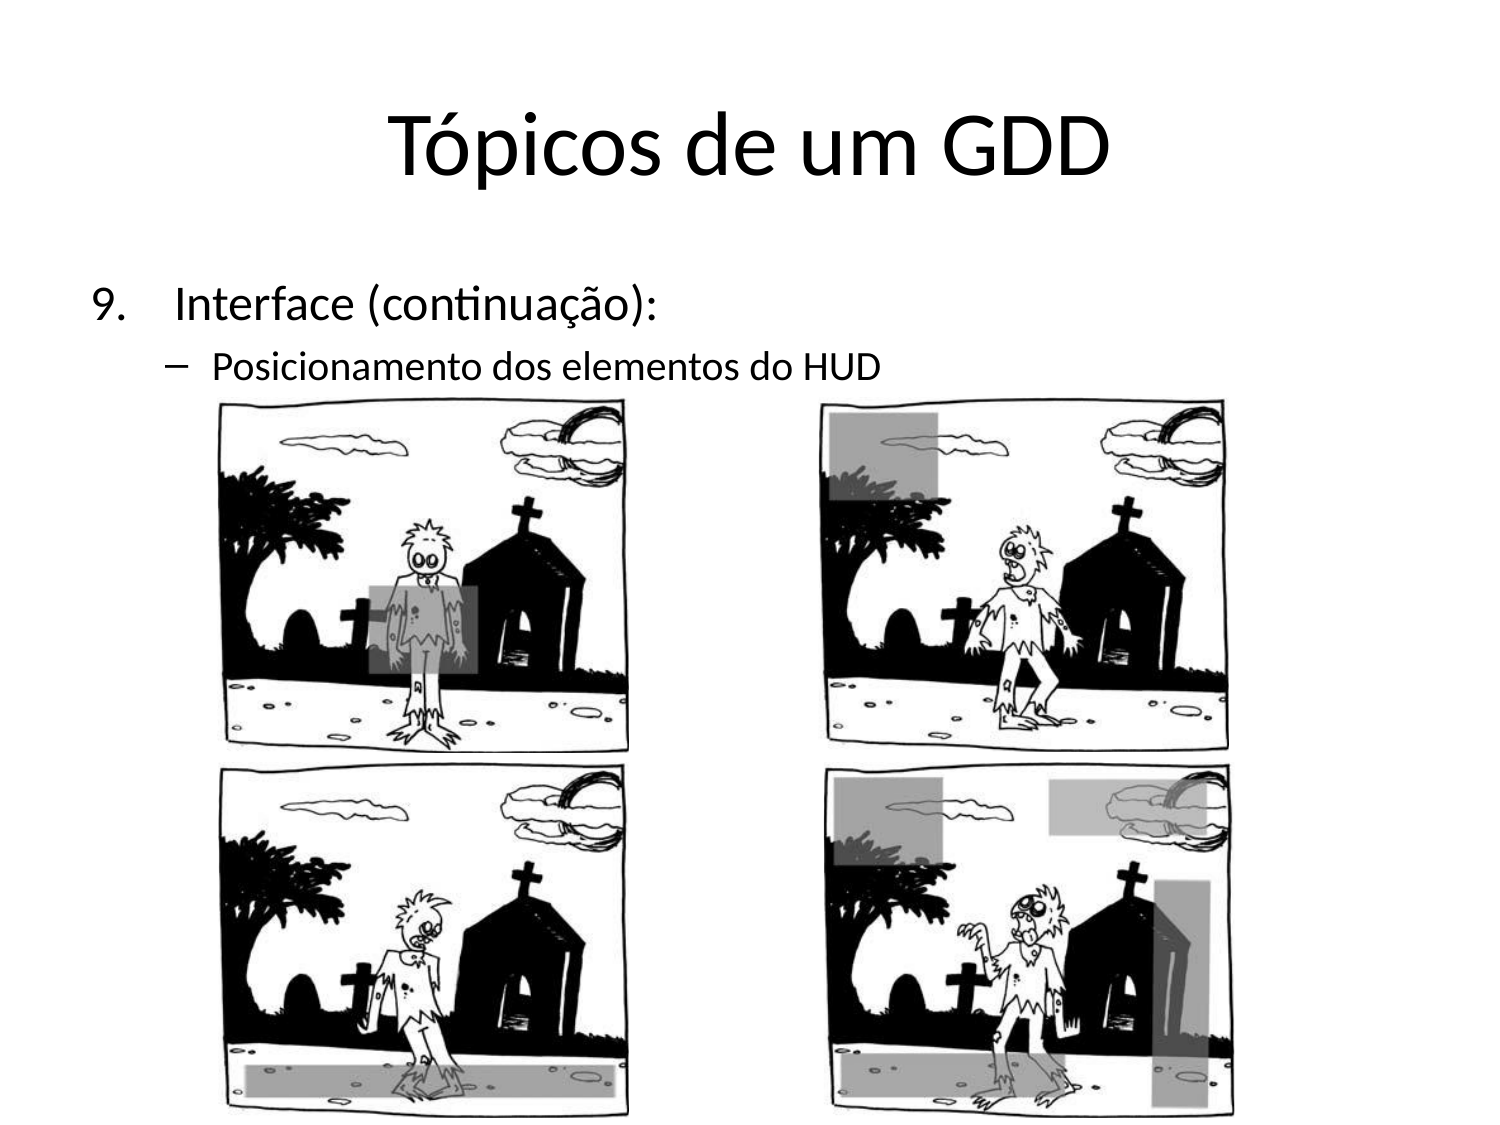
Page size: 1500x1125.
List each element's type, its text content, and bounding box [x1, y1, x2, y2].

picture [218, 762, 630, 1118]
picture [818, 396, 1230, 752]
picture [823, 762, 1235, 1118]
title Tópicos de um GDD [75, 45, 1425, 233]
list Interface (continuação): Posicionamento dos elementos do HUD [75, 262, 1425, 1005]
picture [216, 396, 630, 754]
